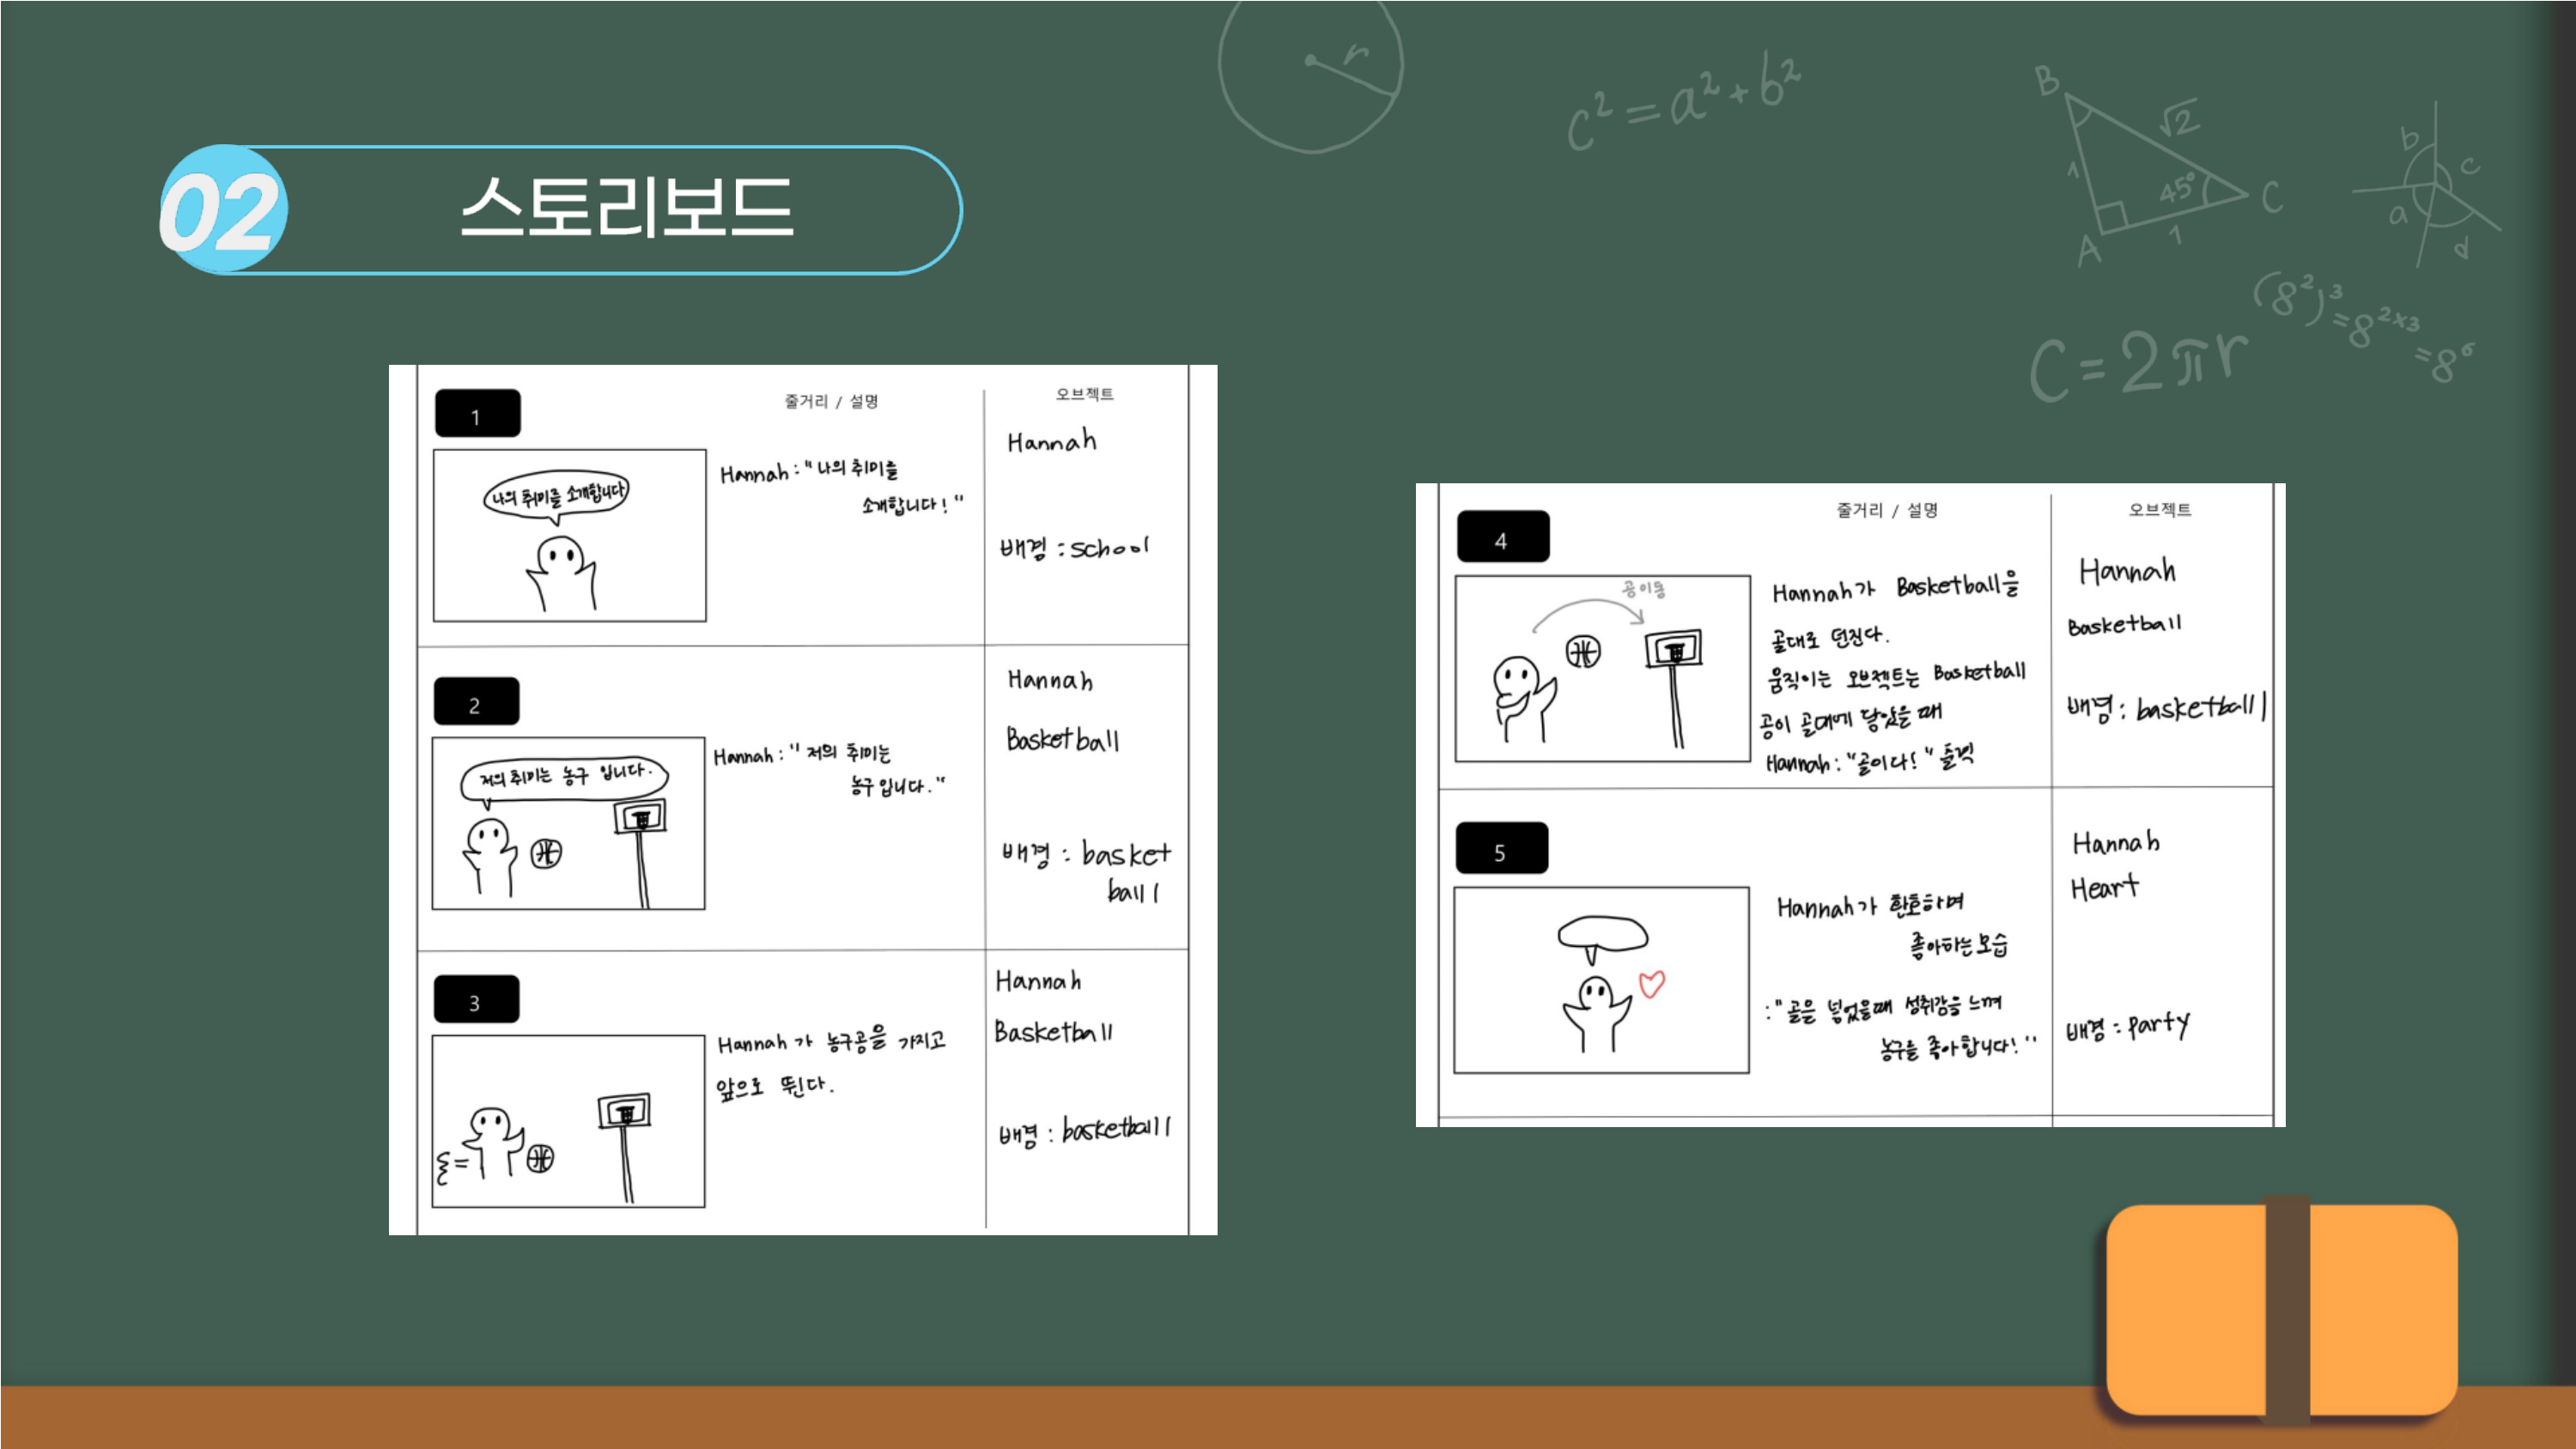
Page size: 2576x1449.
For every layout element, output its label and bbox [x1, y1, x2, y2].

text_box [151, 144, 963, 281]
text_box [1218, 0, 1406, 153]
text_box [1415, 483, 2286, 1127]
text_box [1562, 68, 1803, 127]
text_box [389, 365, 1218, 1235]
text_box [1, 1, 2576, 1449]
text_box [2031, 65, 2502, 403]
